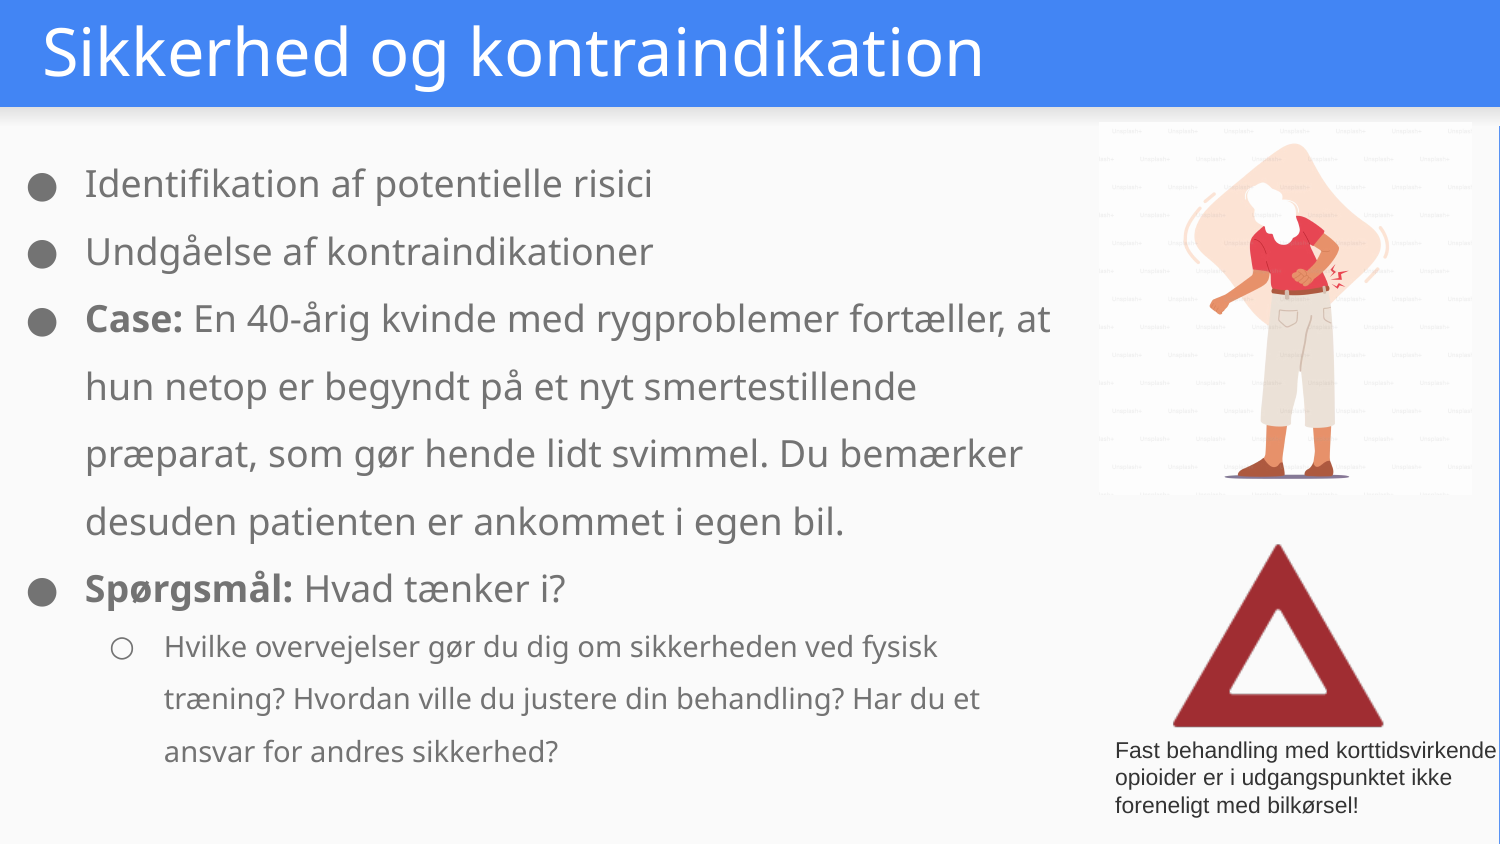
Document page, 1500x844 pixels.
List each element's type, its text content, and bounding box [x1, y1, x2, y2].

text_box Fast behandling med korttidsvirkende opioider er i udgangspunktet ikke foreneligt med bilkørsel! [1100, 720, 1500, 833]
picture [1160, 518, 1396, 754]
picture [1099, 122, 1472, 496]
list Identifikation af potentielle risici Undgåelse af kontraindikationer Case: En 40-årig kvinde med rygproblemer fortæller, at hun netop er begyndt på et nyt smertestillende præparat, som gør hende lidt svimmel. Du bemærker desuden patienten er ankommet i egen bil. Spørgsmål: Hvad tænker i? Hvilke overvejelser gør du dig om sikkerheden ved fysisk træning? Hvordan ville du justere din behandling? Har du et ansvar for andres sikkerhed? [6, 122, 1063, 819]
title Sikkerhed og kontraindikation [42, 0, 1490, 99]
